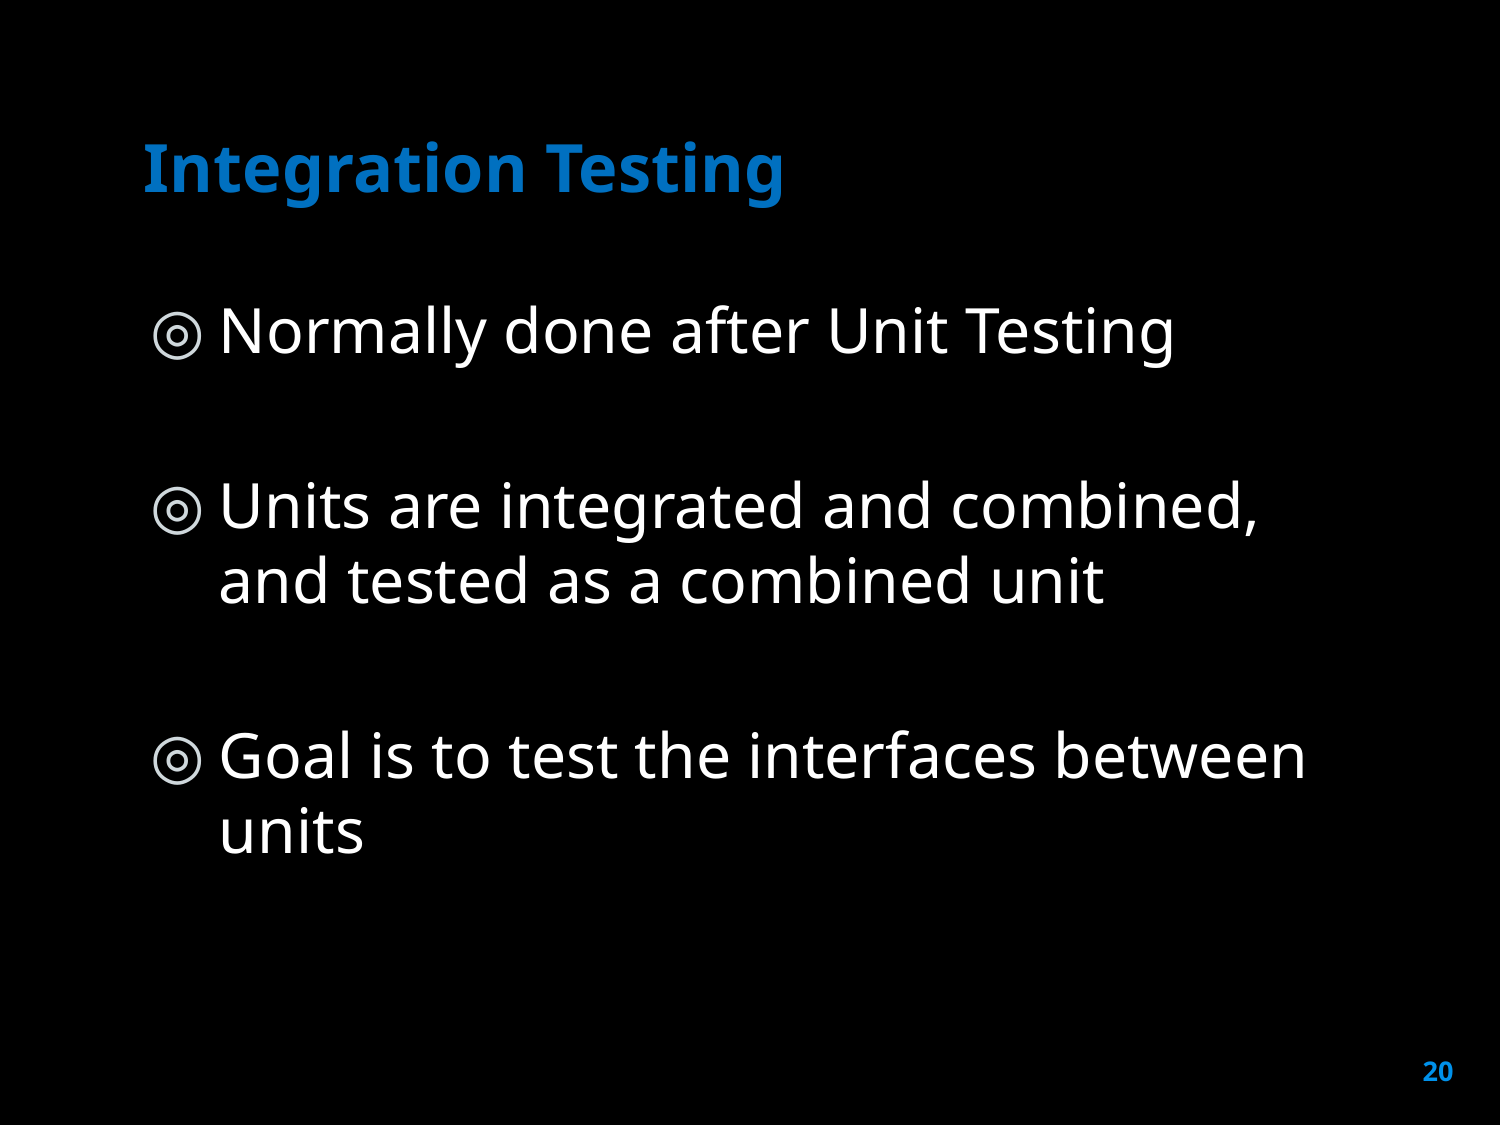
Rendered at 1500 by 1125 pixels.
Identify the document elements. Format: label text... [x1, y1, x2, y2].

list Normally done after Unit Testing Units are integrated and combined, and tested as a combined unit Goal is to test the interfaces between units [128, 275, 1372, 1058]
slide_number 20 [1378, 1038, 1469, 1125]
title Integration Testing [128, 67, 1372, 222]
